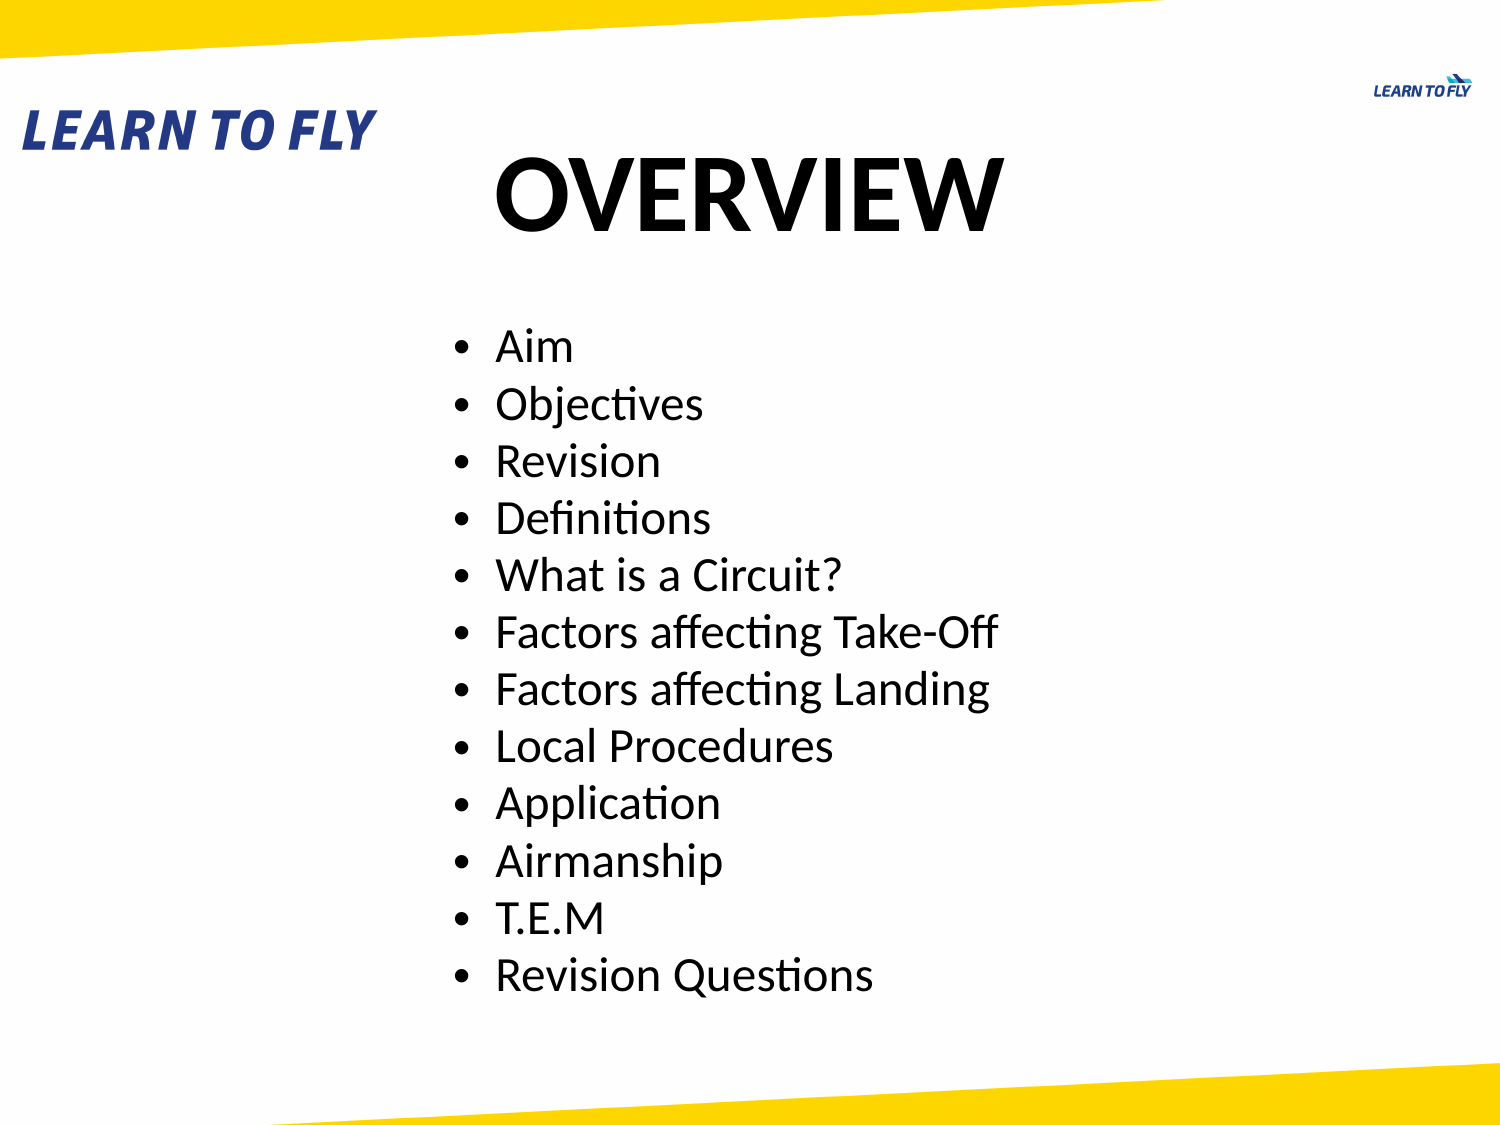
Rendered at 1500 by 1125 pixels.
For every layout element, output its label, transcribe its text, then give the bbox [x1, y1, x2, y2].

text_box OVERVIEW [396, 111, 1104, 262]
picture [0, 0, 1500, 1125]
text_box Aim Objectives Revision Definitions What is a Circuit? Factors affecting Take-Off Factors affecting Landing Local Procedures Application Airmanship T.E.M Revision Questions [441, 321, 1058, 1013]
